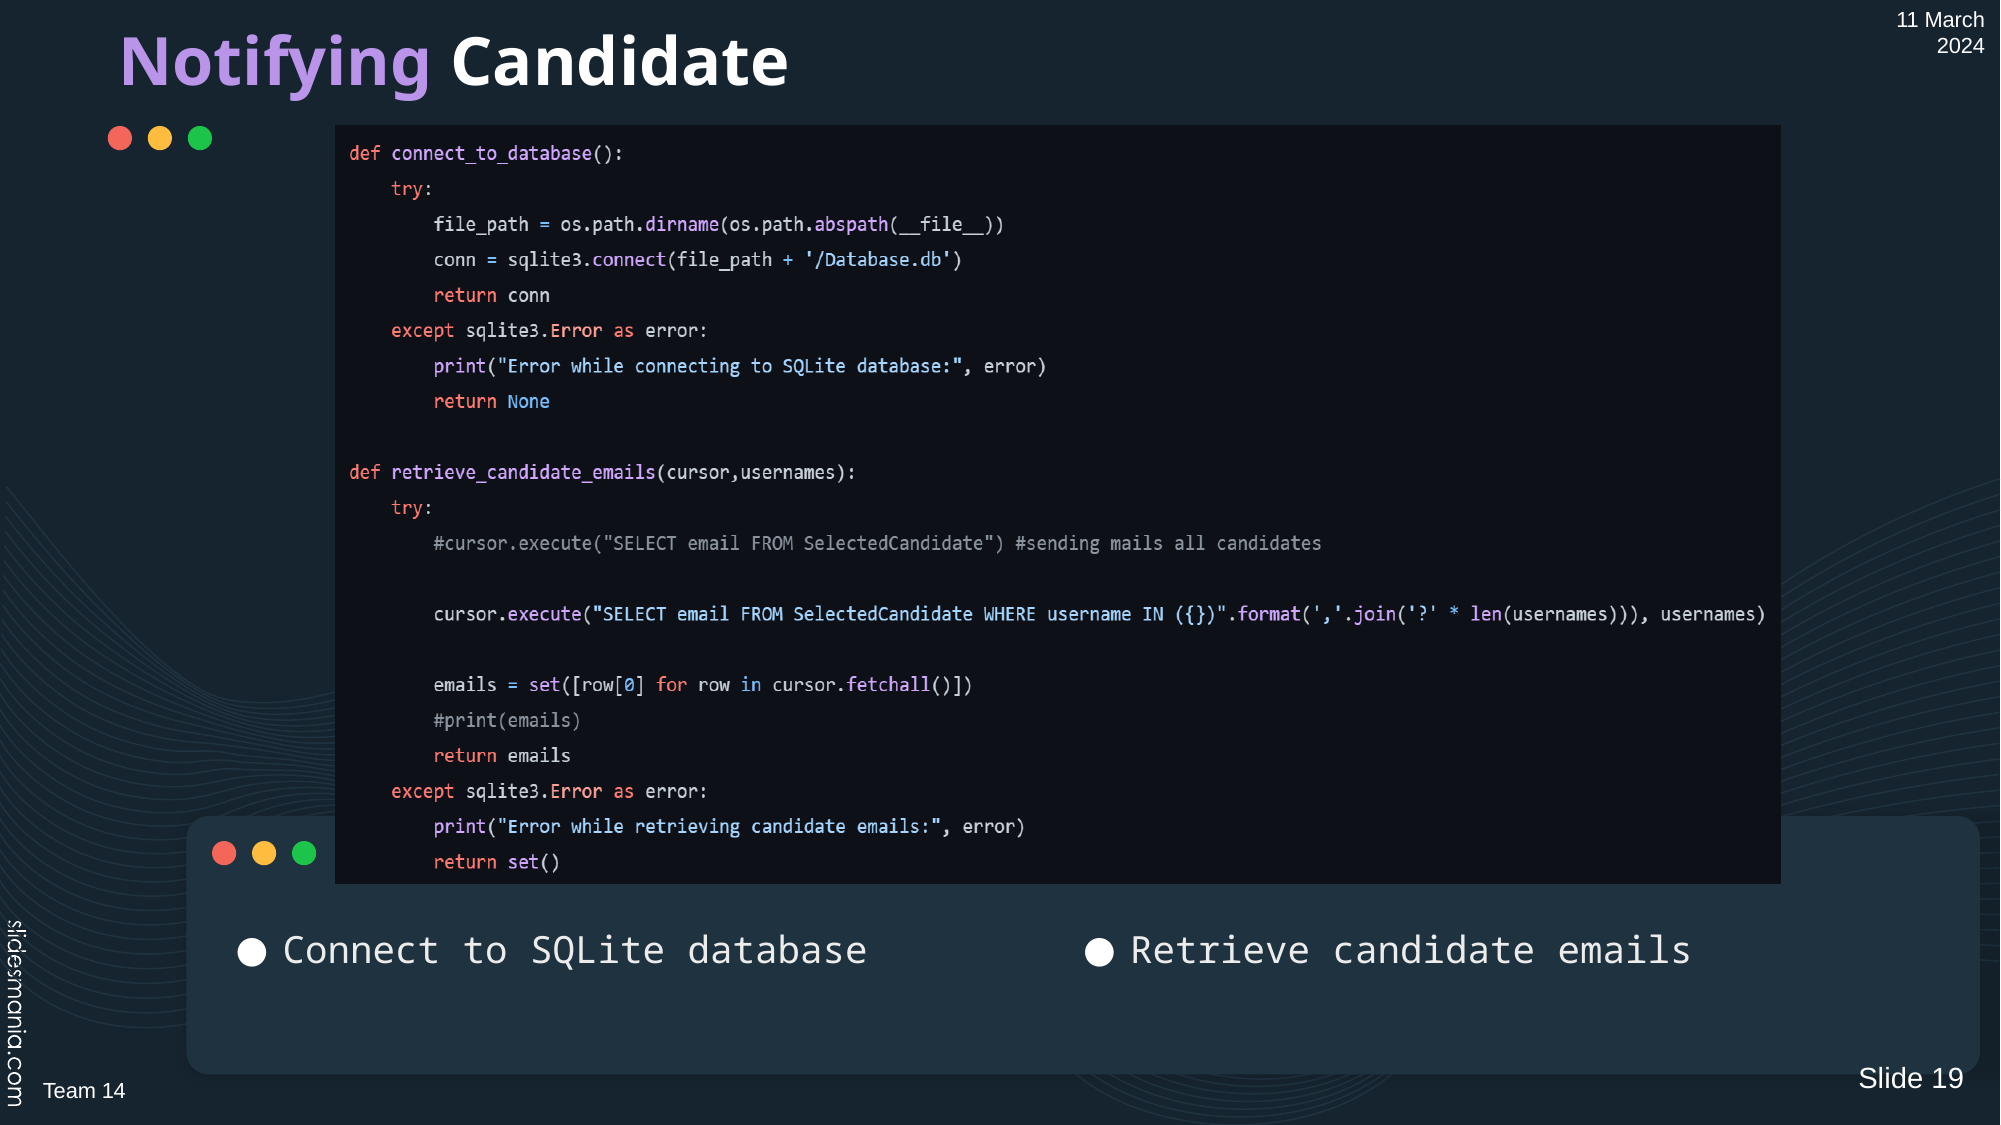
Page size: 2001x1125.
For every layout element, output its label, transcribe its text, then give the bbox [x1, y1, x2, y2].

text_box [107, 125, 213, 151]
picture [335, 125, 1781, 885]
title Notifying Candidate [98, 17, 1065, 116]
text_box 11 March 2024 [1843, 0, 2000, 63]
text_box Team 14 [0, 1057, 150, 1121]
text_box Slide 19 [1841, 1050, 2000, 1117]
list Connect to SQLite database Retrieve candidate emails [215, 899, 1951, 1060]
text_box [186, 815, 1980, 1075]
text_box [211, 840, 317, 866]
